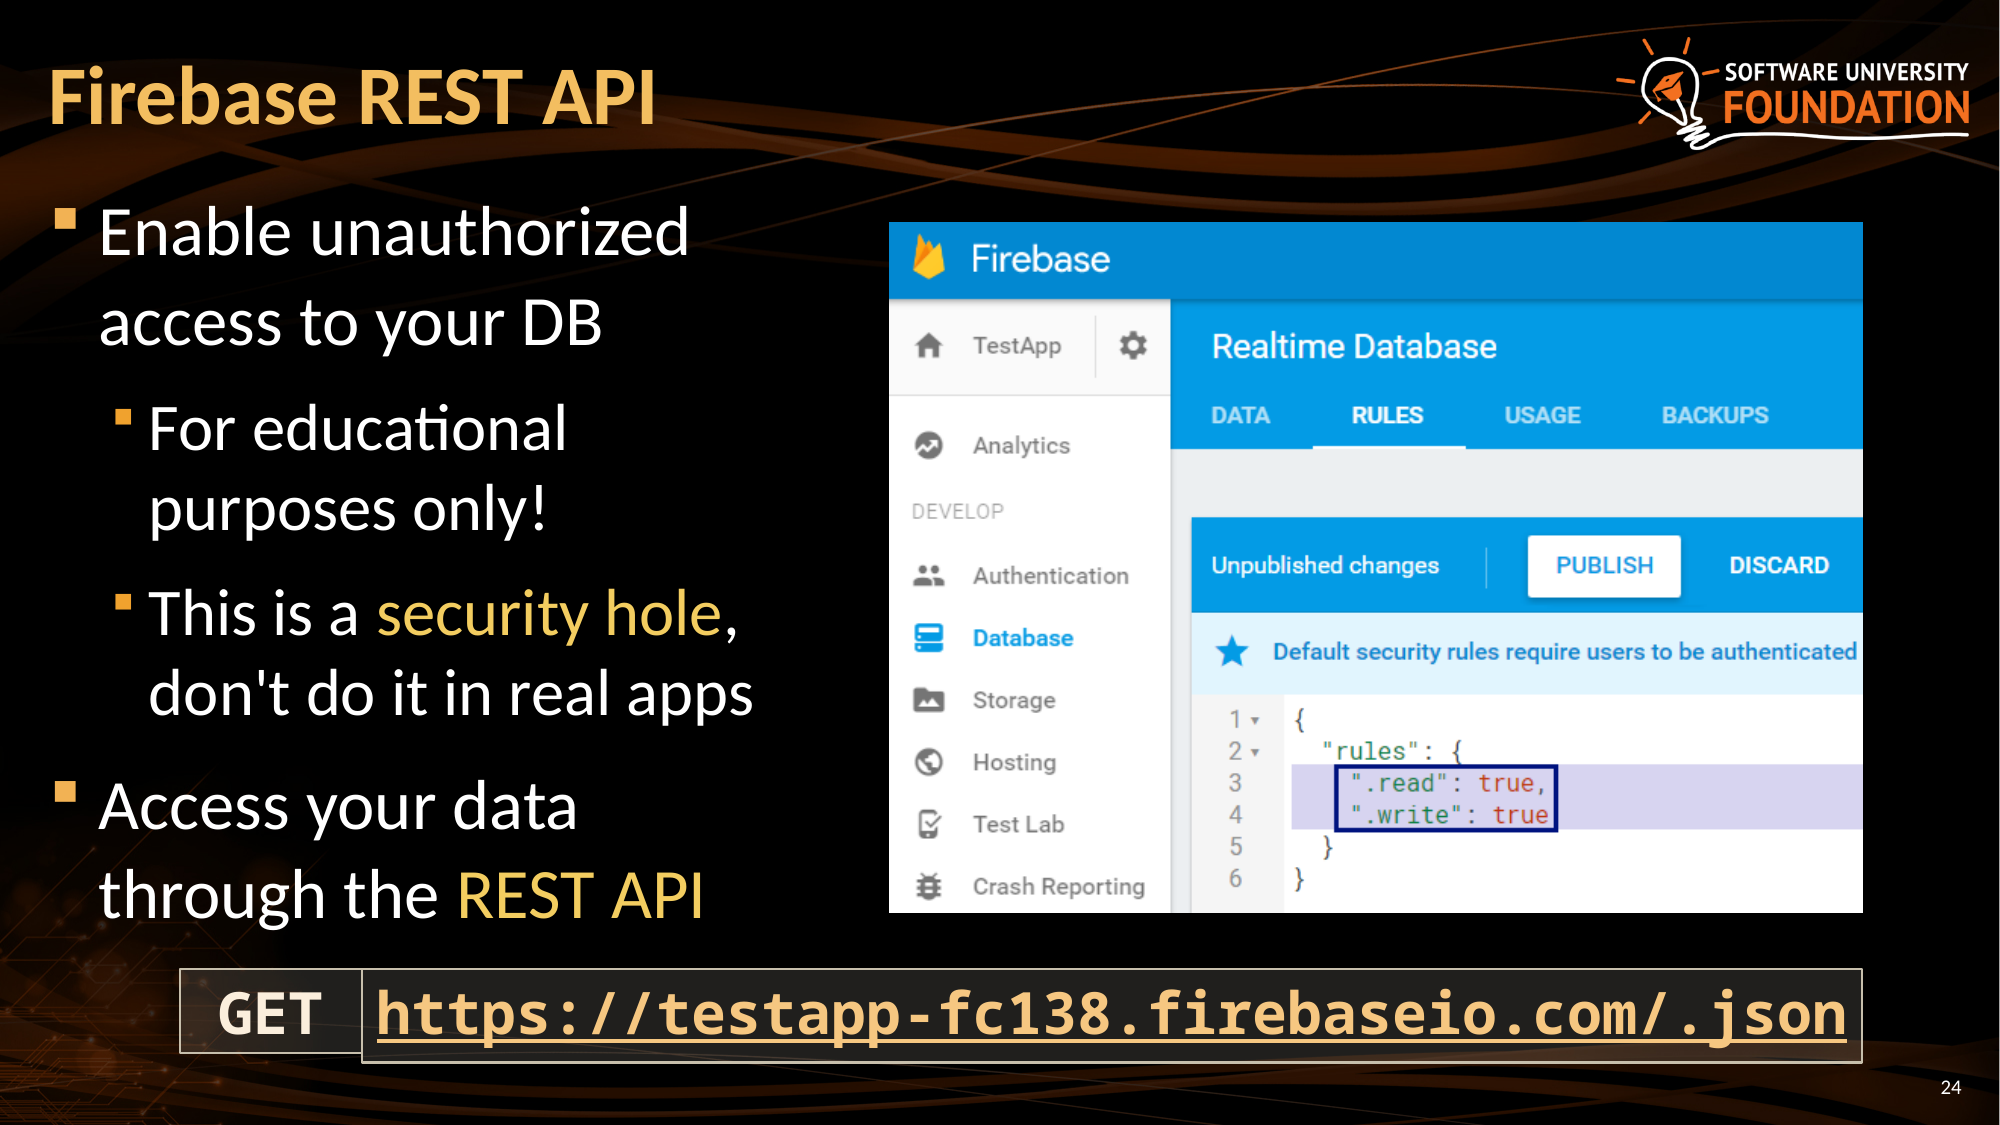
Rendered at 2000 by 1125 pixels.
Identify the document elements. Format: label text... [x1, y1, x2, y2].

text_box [179, 968, 1863, 1054]
text_box <number> [1897, 1070, 1968, 1103]
picture [0, 0, 2000, 1125]
text_box Firebase REST API [30, 6, 1602, 189]
text_box Enable unauthorized access to your DB For educational purposes only! This is a security hole, don't do it in real apps Access your data through the REST API [31, 189, 800, 1089]
